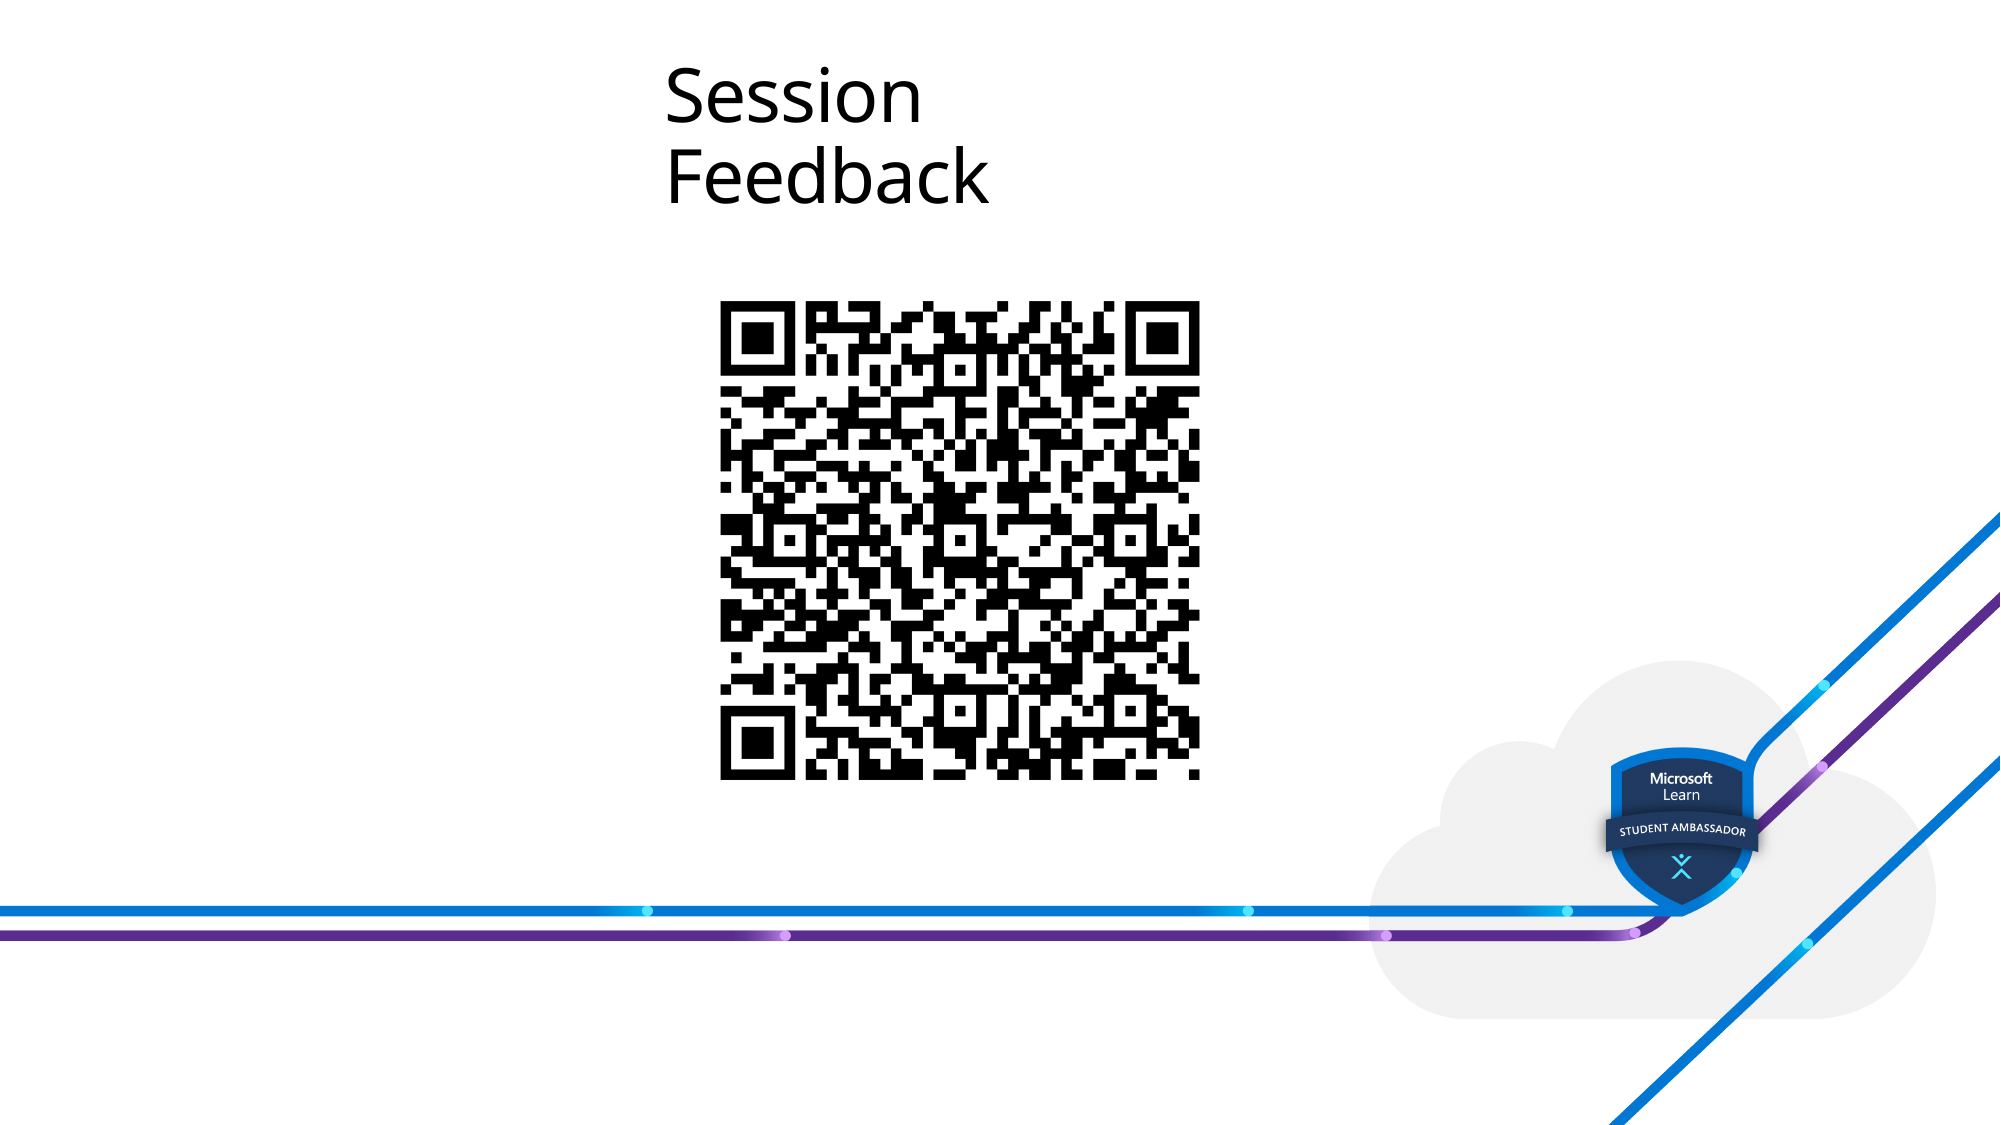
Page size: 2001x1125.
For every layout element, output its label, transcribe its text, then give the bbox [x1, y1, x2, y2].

title Session Feedback [664, 137, 1257, 220]
picture [0, 282, 2000, 1125]
